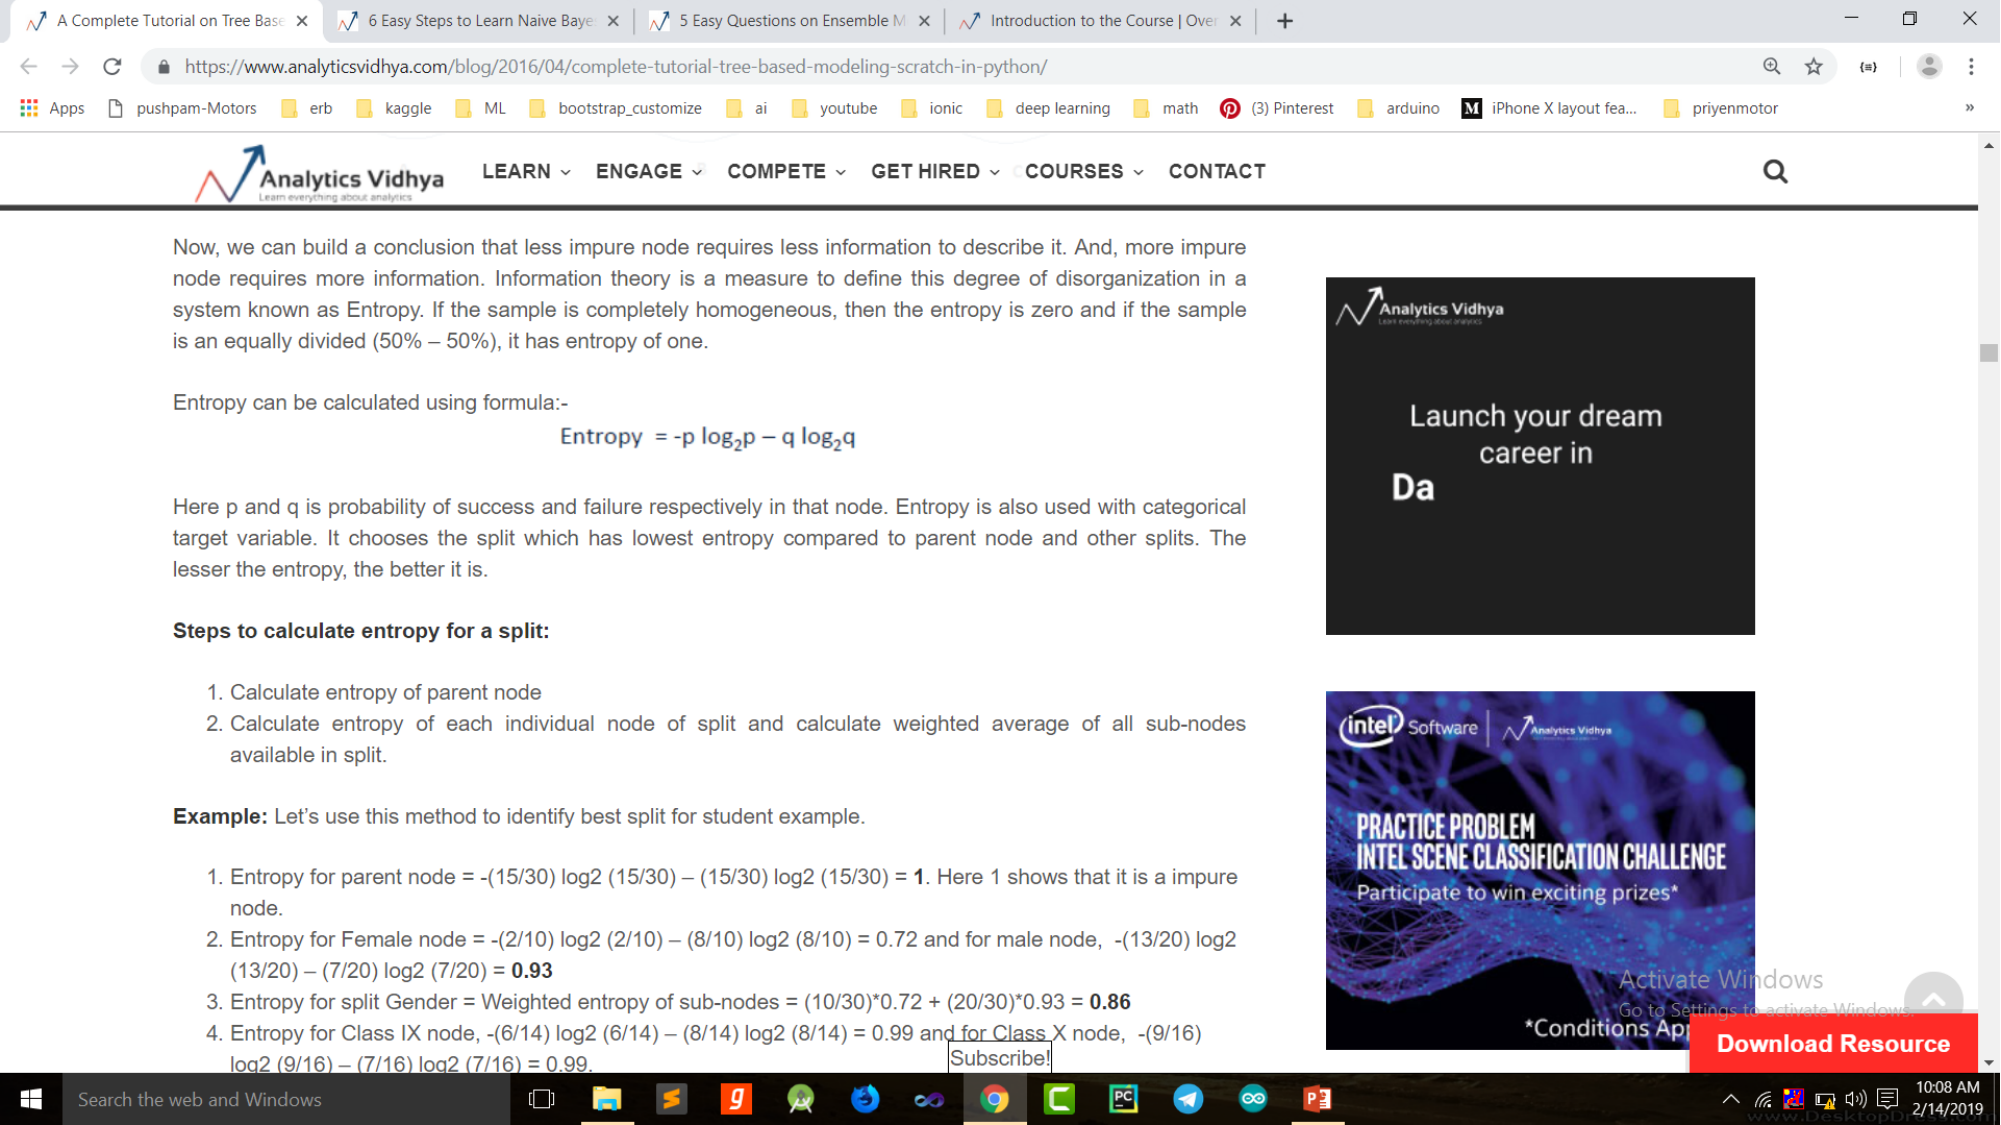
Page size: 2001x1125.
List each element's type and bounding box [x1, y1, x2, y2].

list [0, 0, 2000, 1125]
